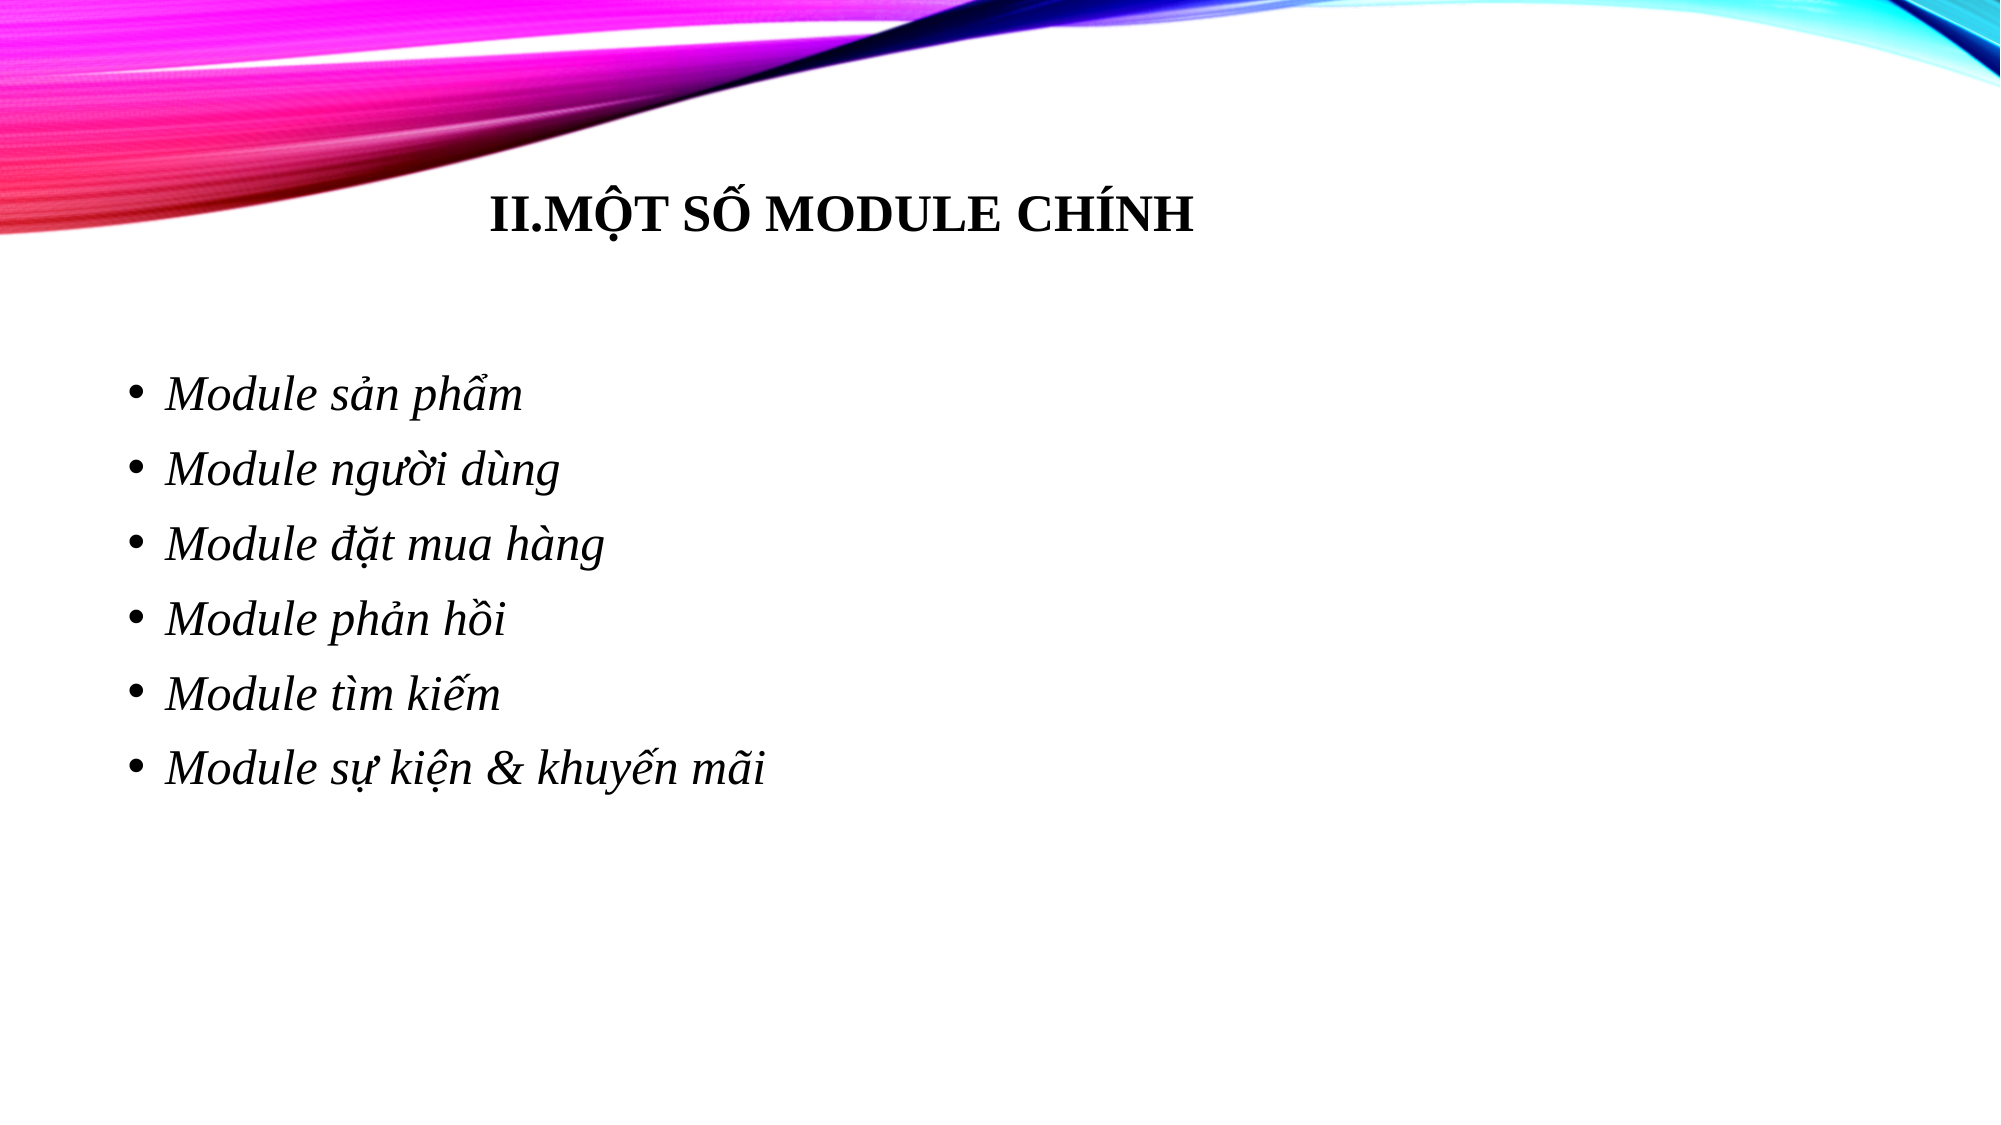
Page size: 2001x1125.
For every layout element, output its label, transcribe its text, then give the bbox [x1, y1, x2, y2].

picture [1910, 0, 2000, 45]
picture [1890, 0, 2000, 75]
title II.Một số module chính [474, 178, 1888, 332]
list Module sản phẩm Module người dùng Module đặt mua hàng Module phản hồi Module tìm kiếm Module sự kiện & khuyến mãi [112, 360, 1888, 1021]
picture [0, 0, 2000, 237]
